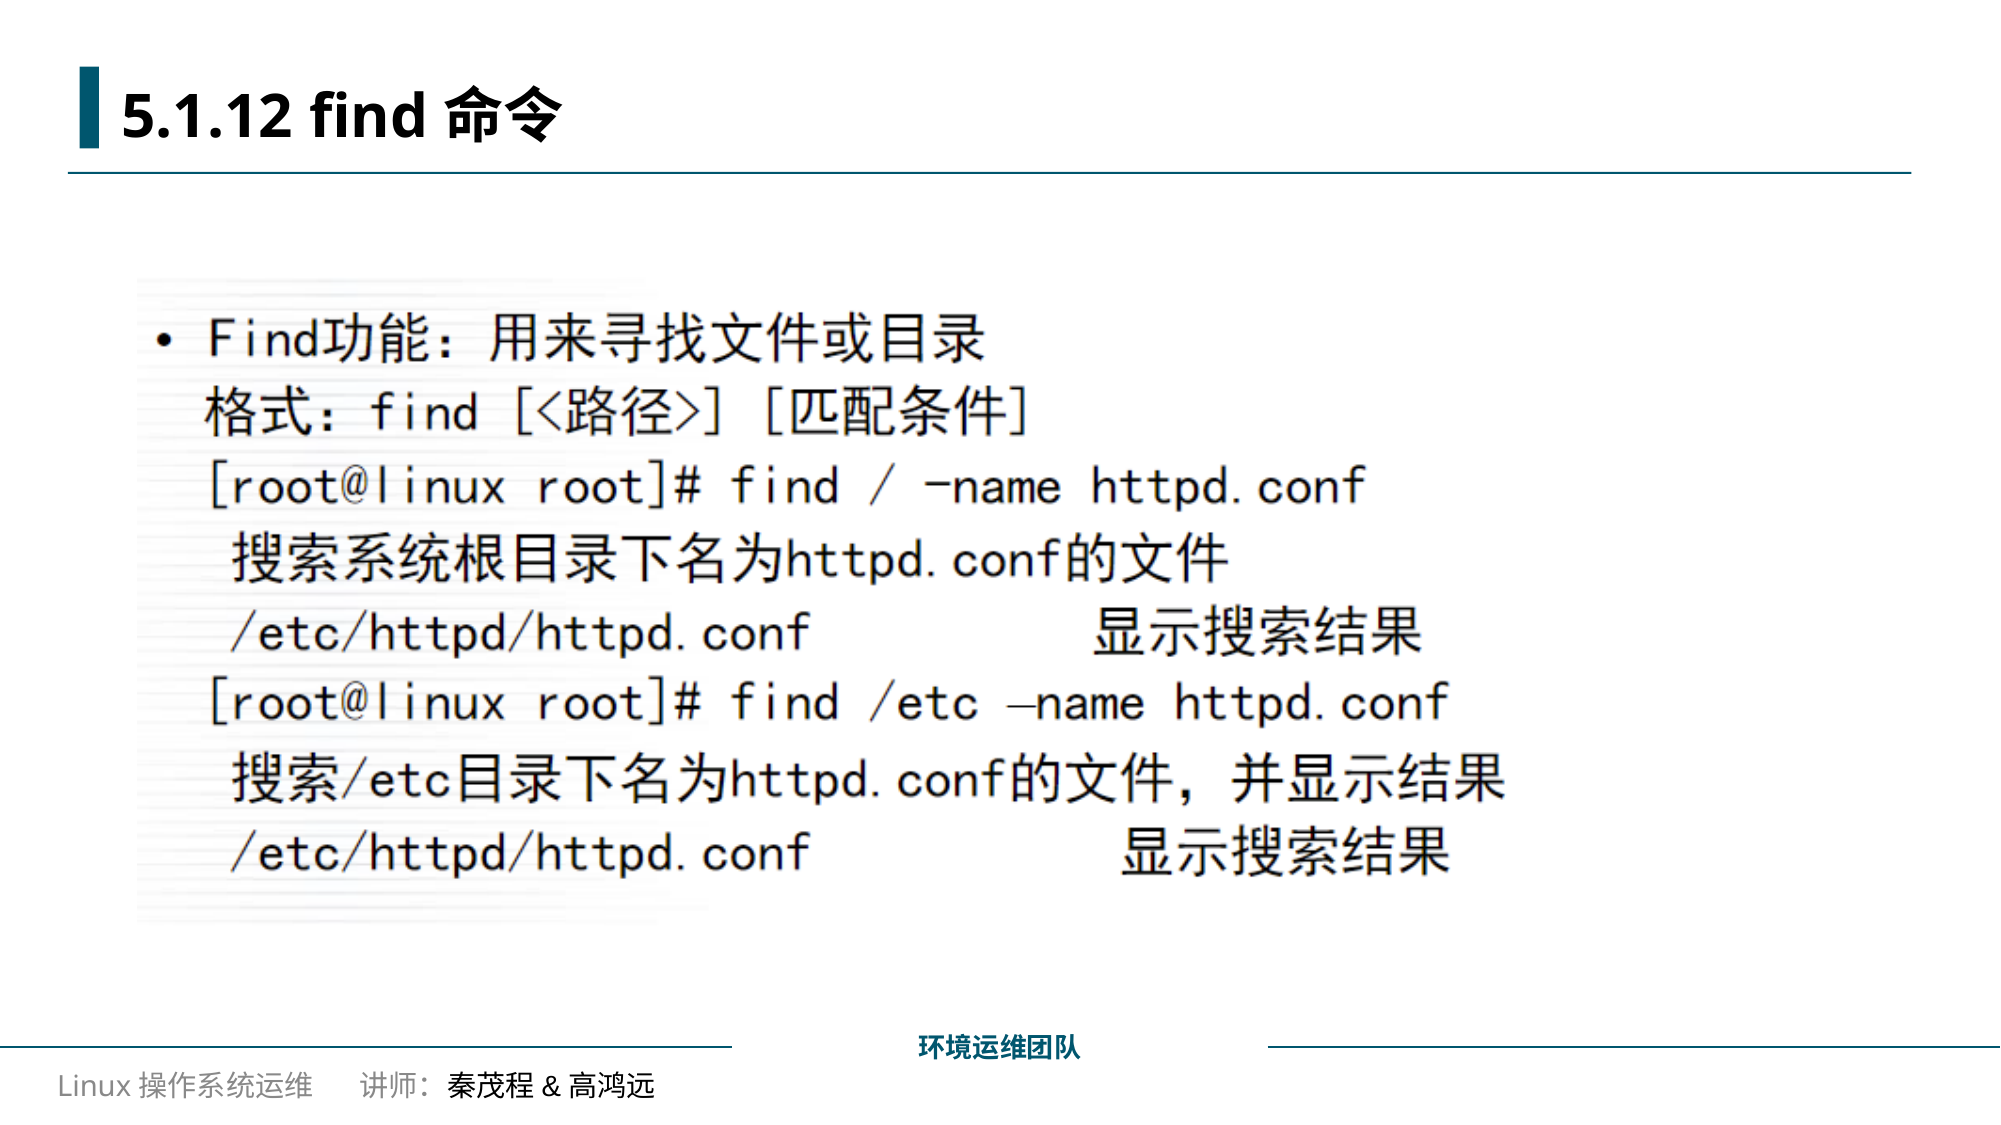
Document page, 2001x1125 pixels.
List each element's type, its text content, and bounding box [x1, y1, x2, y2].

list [137, 277, 1614, 926]
title 5.1.12 find命令 [103, 66, 1460, 161]
